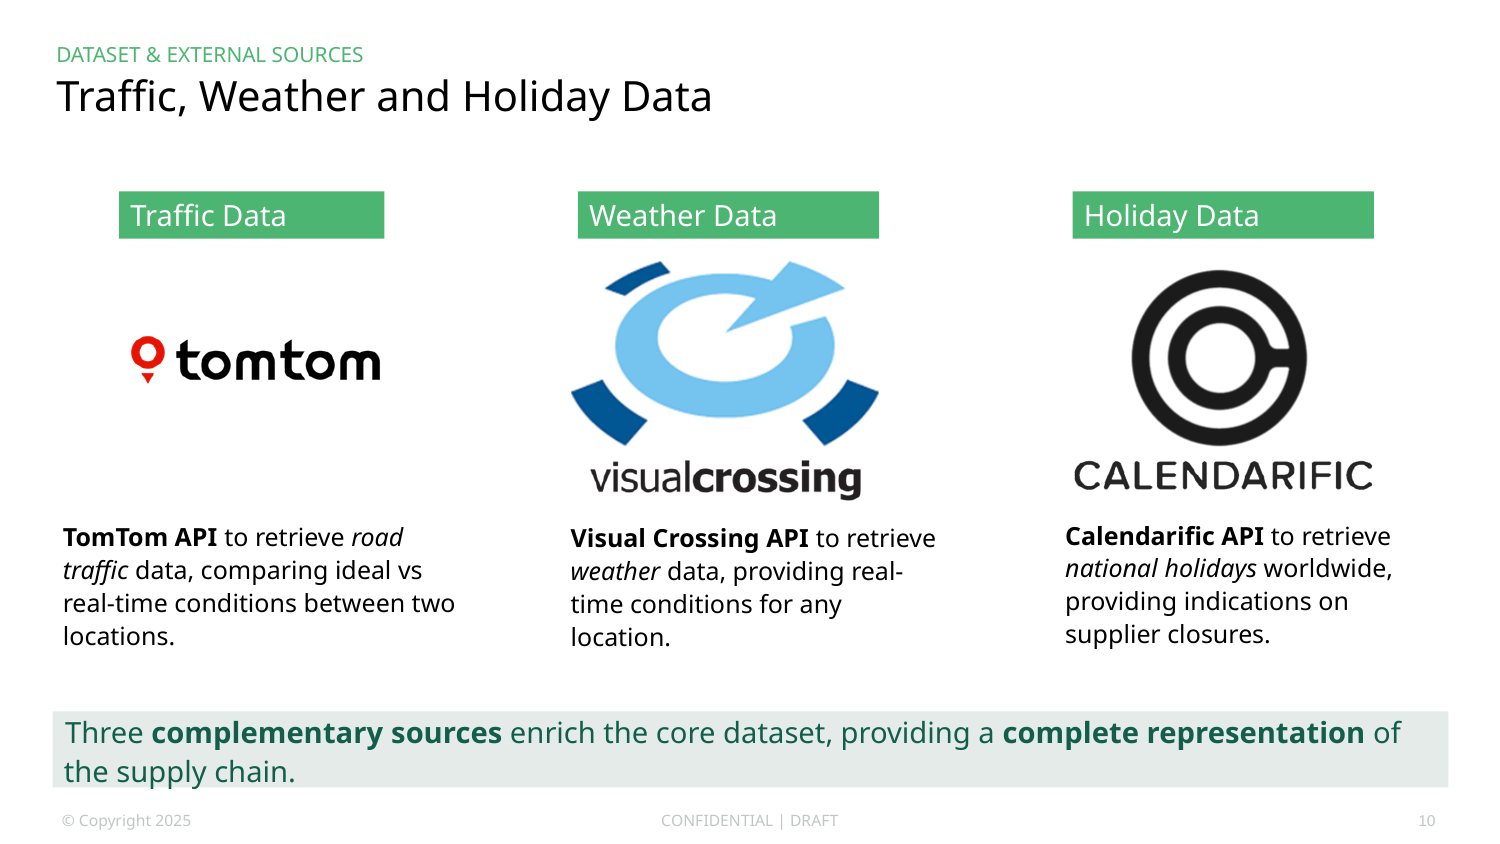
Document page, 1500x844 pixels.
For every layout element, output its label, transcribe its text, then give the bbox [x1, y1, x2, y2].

title Traffic, Weather and Holiday Data [56, 68, 1444, 129]
picture [117, 230, 393, 487]
text_box Traffic Data [119, 191, 385, 230]
text_box Holiday Data [1072, 191, 1374, 213]
text_box Weather Data [577, 191, 880, 209]
list TomTom API to retrieve road traffic data, comparing ideal vs real-time conditions between two locations. [63, 507, 469, 676]
list Calendarific API to retrieve national holidays worldwide, providing indications on supplier closures. [1065, 505, 1437, 674]
picture [1064, 213, 1375, 512]
picture [569, 209, 880, 506]
slide_number 10 [1105, 803, 1444, 836]
list Visual Crossing API to retrieve weather data, providing real-time conditions for any location. [570, 508, 961, 676]
text_box Dataset & EXTERNAL SOURCES [56, 41, 1444, 68]
text_box Three complementary sources enrich the core dataset, providing a complete representation of the supply chain. [52, 711, 1449, 788]
